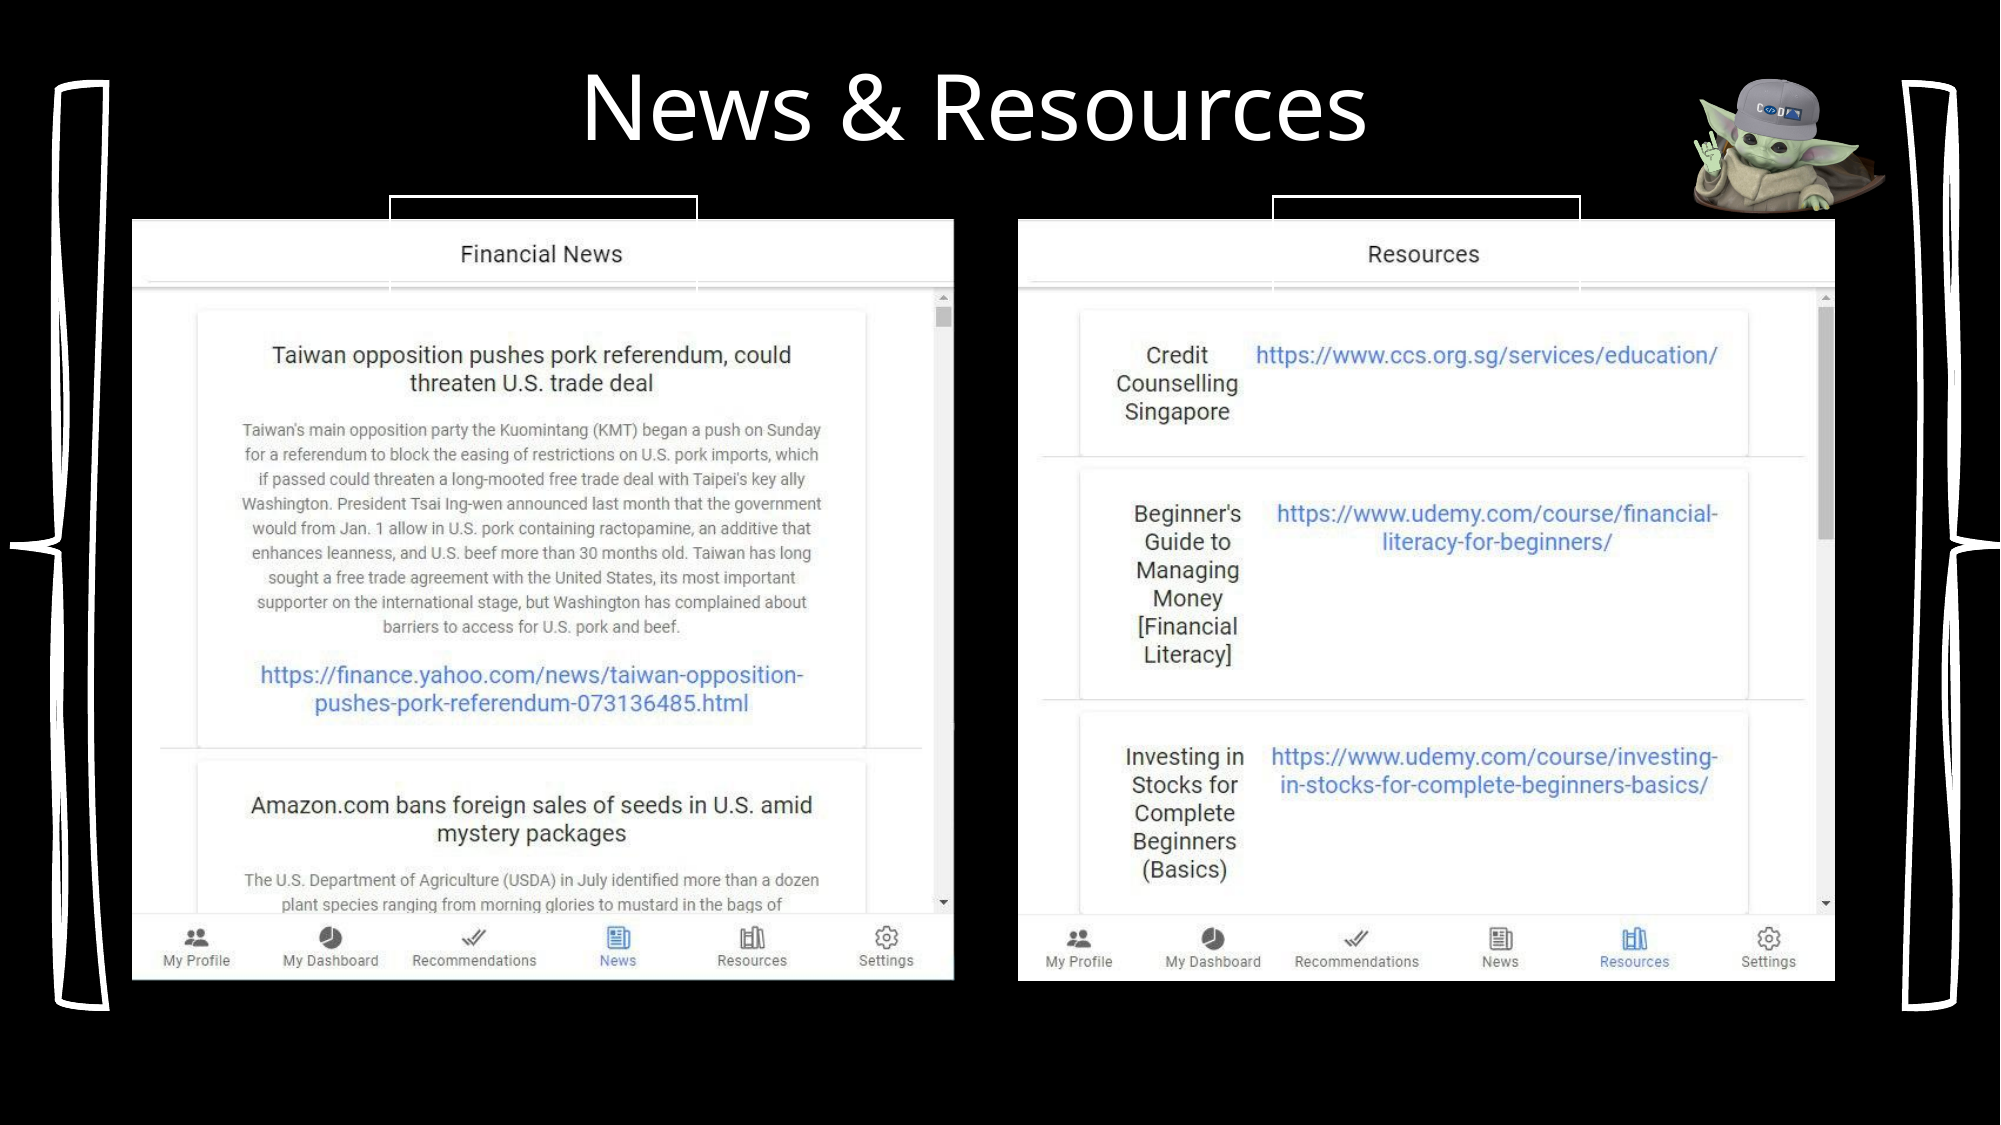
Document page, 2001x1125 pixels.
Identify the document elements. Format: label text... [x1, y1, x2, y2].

picture [1018, 219, 1923, 982]
text_box [389, 196, 698, 217]
picture [132, 219, 955, 982]
text_box [1272, 196, 1581, 217]
title News & Resources [564, 1, 2000, 220]
